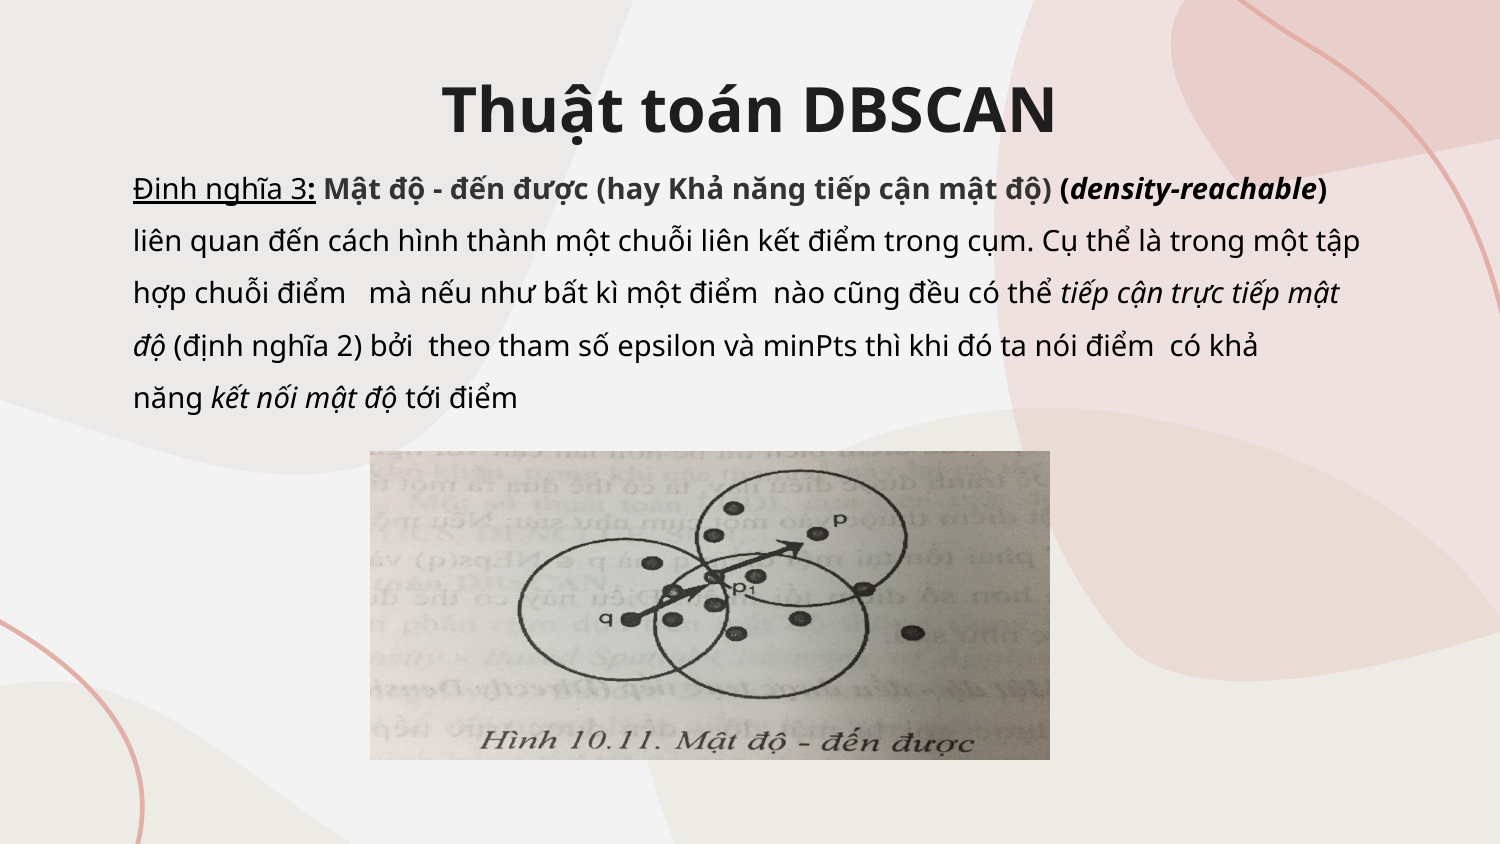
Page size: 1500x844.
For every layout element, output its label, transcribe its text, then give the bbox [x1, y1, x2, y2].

picture [370, 451, 1051, 760]
title Thuật toán DBSCAN [118, 53, 1382, 162]
